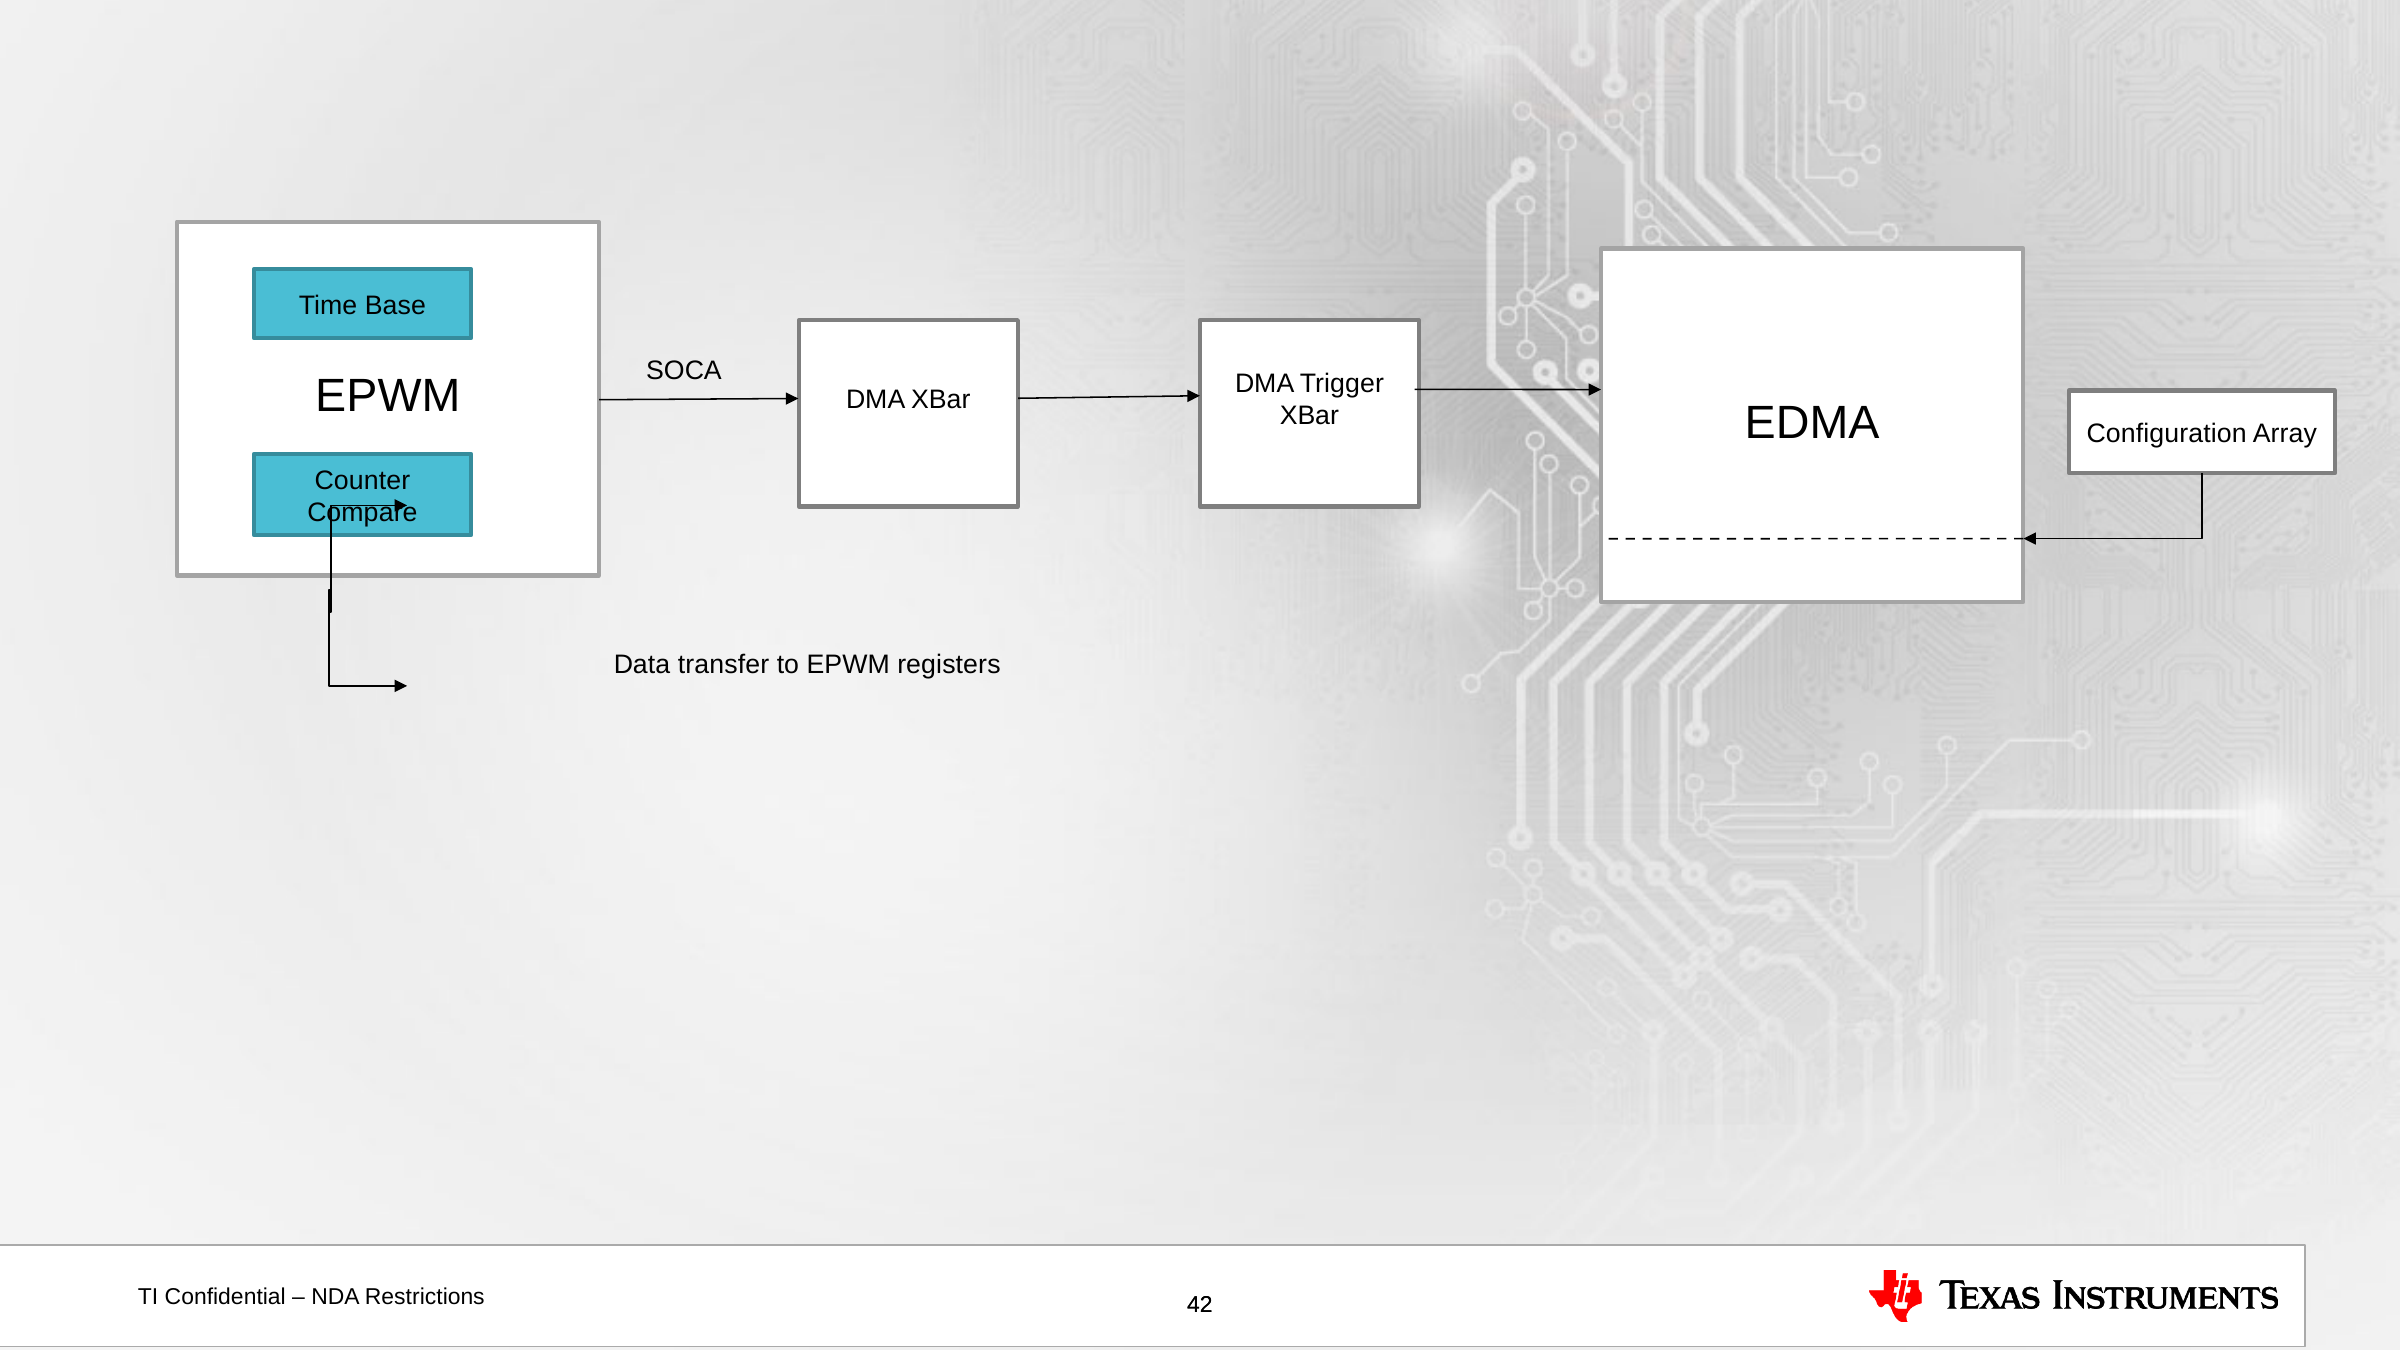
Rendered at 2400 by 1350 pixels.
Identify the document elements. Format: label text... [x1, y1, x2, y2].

text_box SOCA [631, 345, 766, 393]
text_box [2024, 473, 2203, 545]
text_box [1414, 383, 1601, 396]
picture [0, 0, 2400, 1350]
text_box Counter Compare [252, 452, 473, 537]
text_box [1018, 389, 1200, 403]
text_box [599, 392, 799, 405]
picture [1869, 1270, 2278, 1322]
text_box Configuration Array [2067, 388, 2337, 475]
text_box [330, 499, 408, 613]
text_box [328, 589, 408, 693]
text_box Time Base [252, 267, 473, 340]
text_box Data transfer to EPWM registers [599, 639, 1145, 687]
text_box DMA Trigger XBar [1198, 318, 1421, 509]
text_box EDMA [1599, 246, 2025, 604]
text_box EPWM [175, 220, 601, 578]
text_box <number> [919, 1279, 1480, 1320]
text_box DMA XBar [797, 318, 1020, 509]
